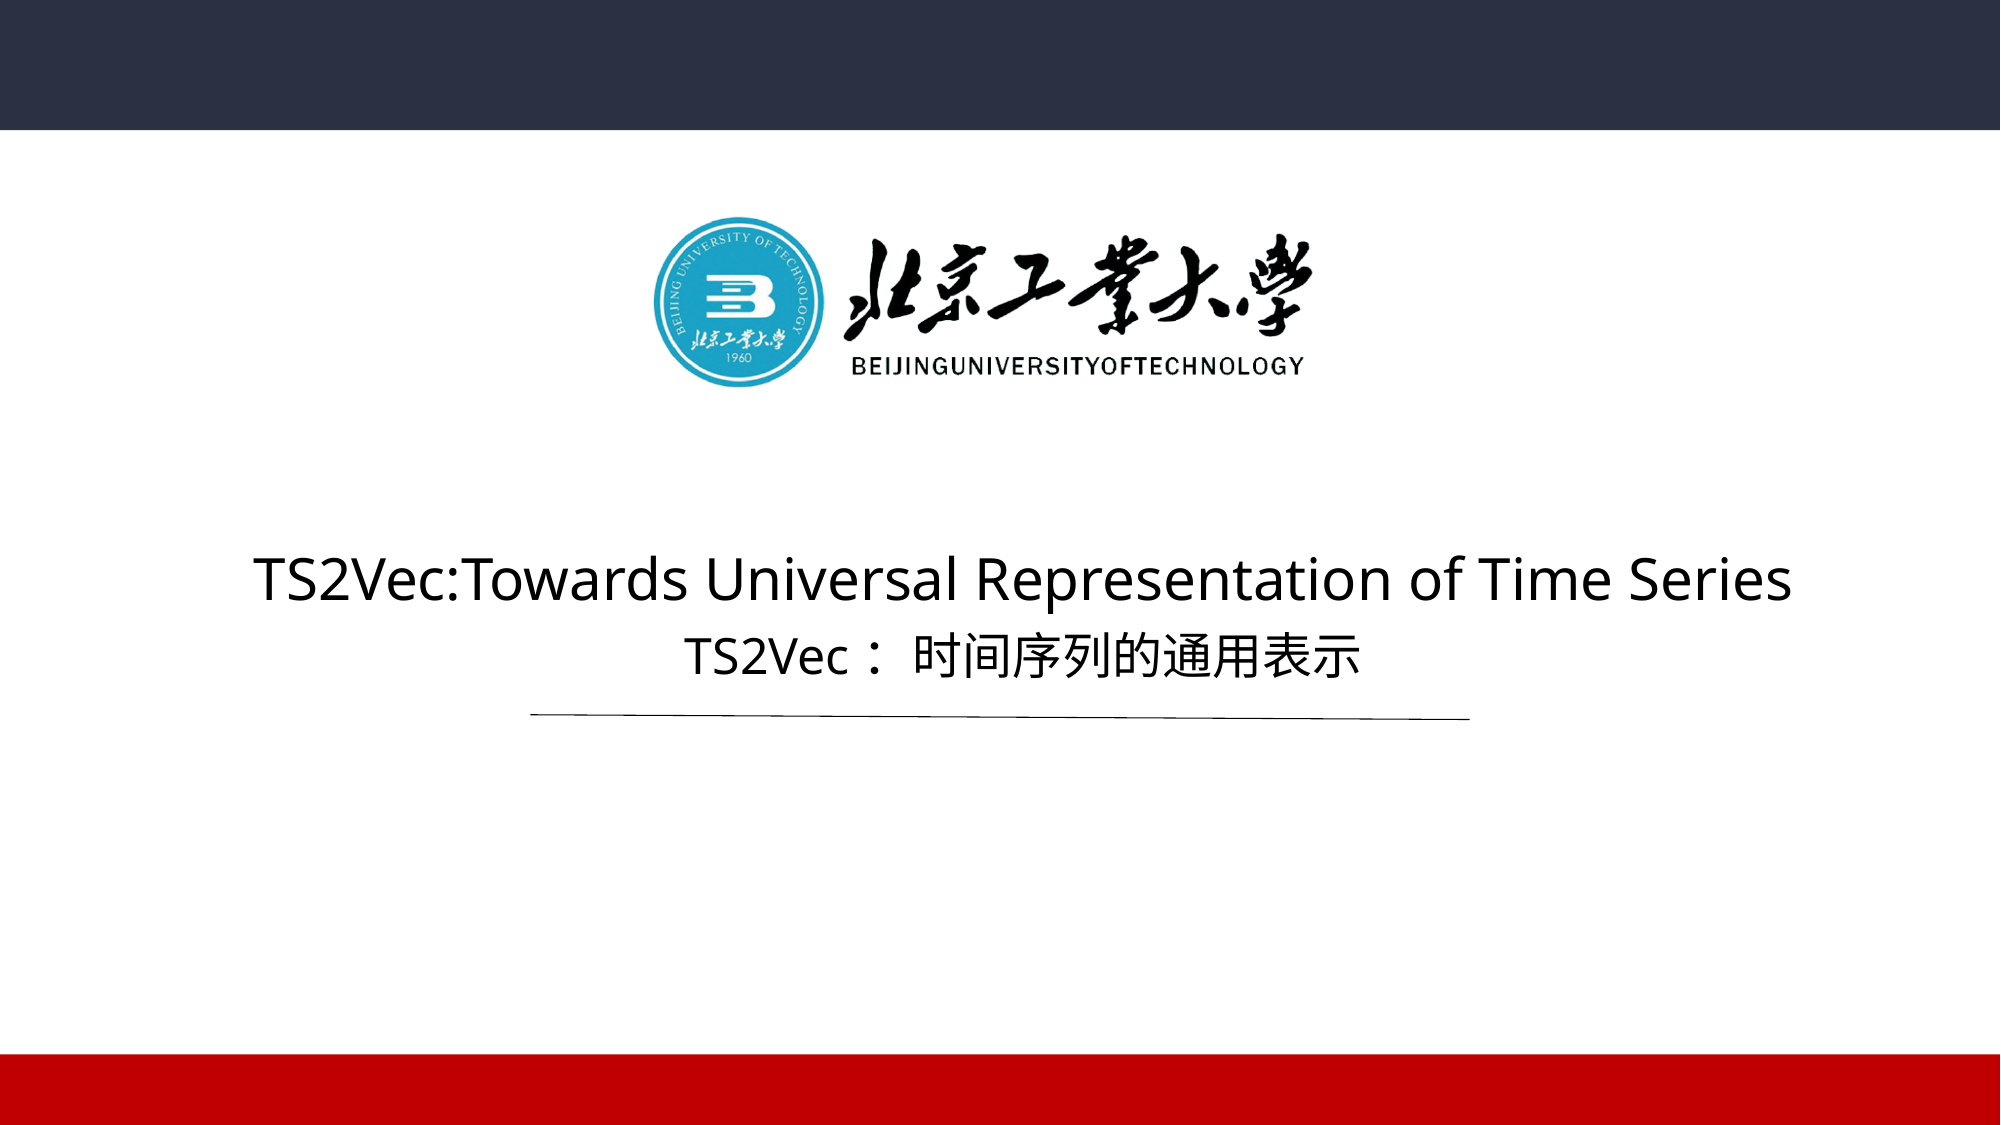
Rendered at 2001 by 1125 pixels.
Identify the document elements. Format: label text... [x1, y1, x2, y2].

picture [645, 208, 1331, 395]
text_box TS2Vec:Towards Universal Representation of Time Series TS2Vec：时间序列的通用表示 [66, 520, 1981, 692]
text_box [530, 714, 1470, 720]
